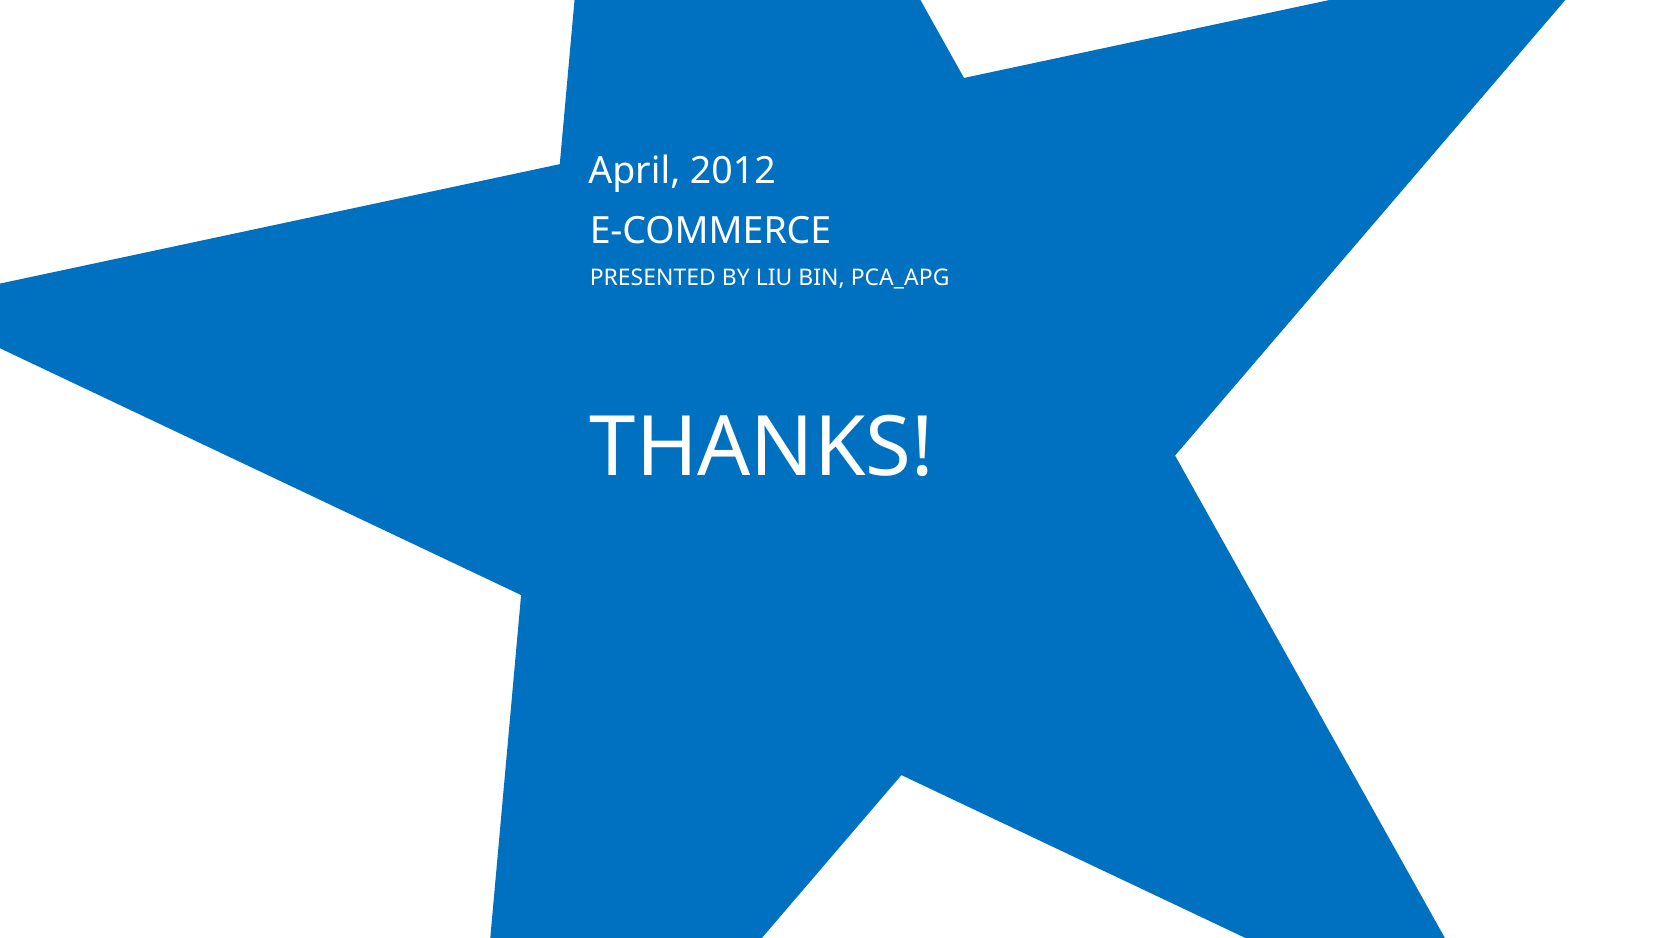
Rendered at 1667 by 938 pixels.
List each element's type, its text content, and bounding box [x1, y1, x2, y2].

text_box [0, 0, 1569, 938]
text_box PRESENTED BY LIU BIN, PCA_APG [575, 259, 1154, 298]
text_box E-COMMERCE [575, 198, 1176, 259]
text_box April, 2012 [573, 138, 1094, 199]
text_box THANKS! [575, 384, 1060, 500]
